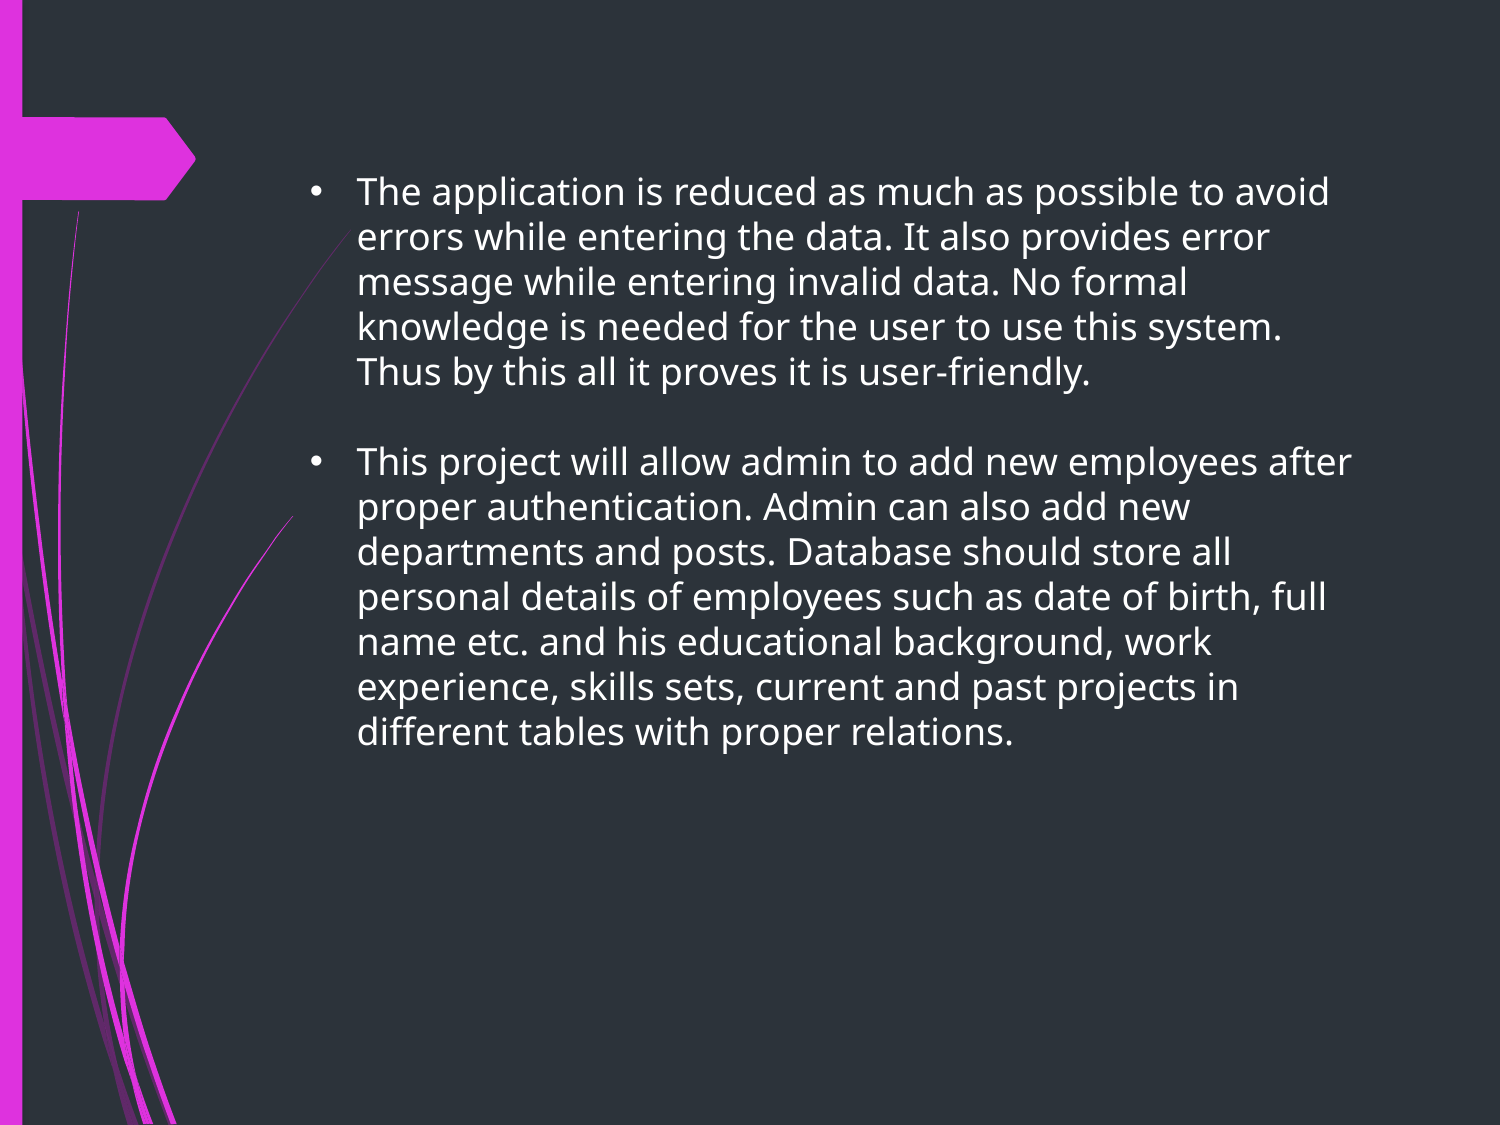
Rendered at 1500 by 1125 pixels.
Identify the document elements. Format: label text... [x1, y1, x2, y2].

text_box The application is reduced as much as possible to avoid errors while entering the data. It also provides error message while entering invalid data. No formal knowledge is needed for the user to use this system. Thus by this all it proves it is user-friendly. This project will allow admin to add new employees after proper authentication. Admin can also add new departments and posts. Database should store all personal details of employees such as date of birth, full name etc. and his educational background, work experience, skills sets, current and past projects in different tables with proper relations. [295, 160, 1370, 806]
